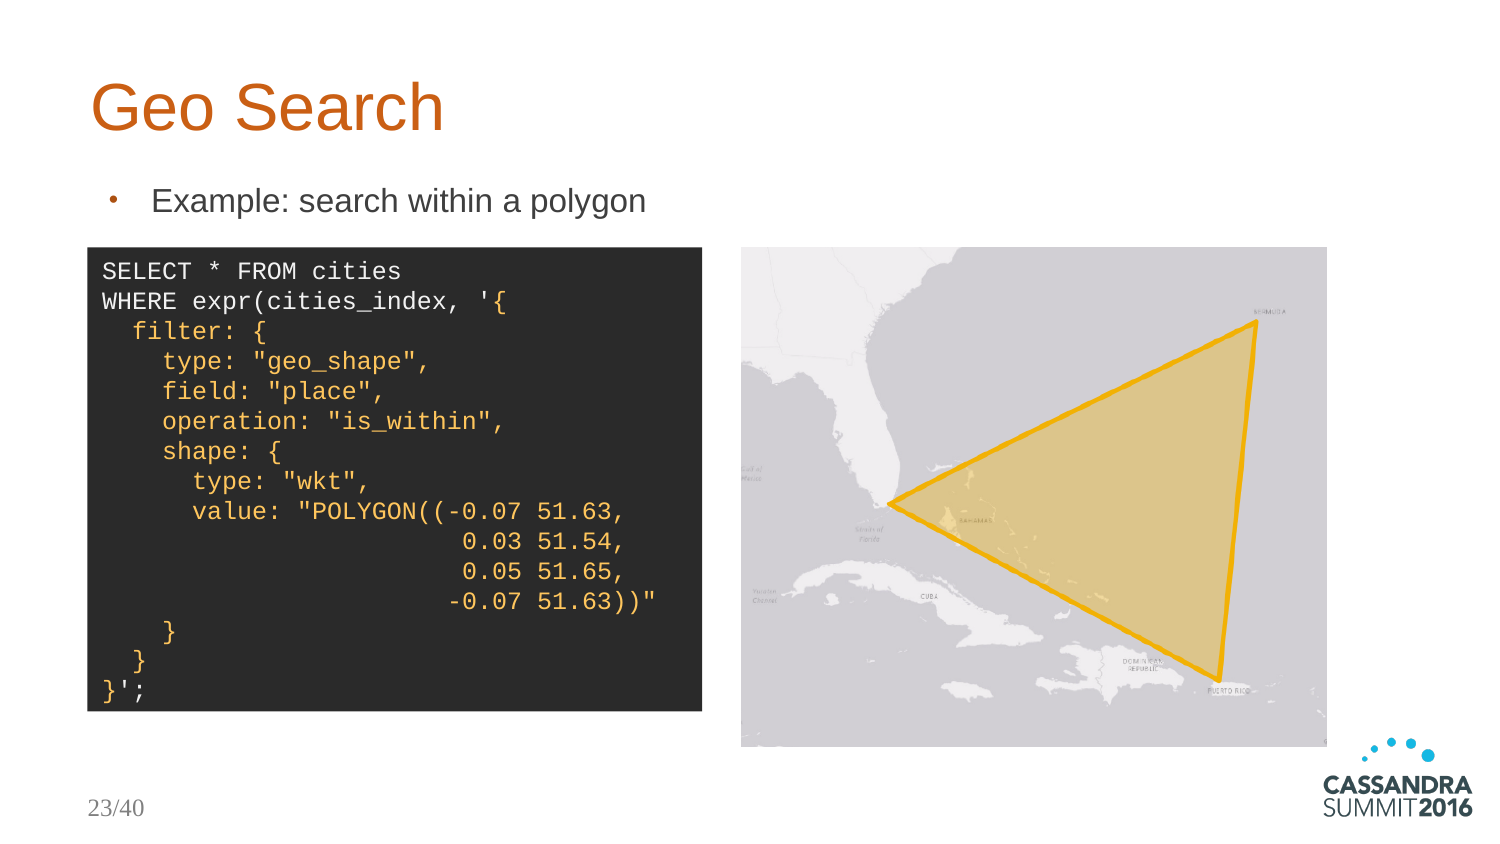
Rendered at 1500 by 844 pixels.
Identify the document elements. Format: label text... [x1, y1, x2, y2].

text_box SELECT * FROM cities WHERE expr(cities_index, '{ filter: { type: "geo_shape", field: "place", operation: "is_within", shape: { type: "wkt", value: "POLYGON((-0.07 51.63, 0.03 51.54, 0.05 51.65, -0.07 51.63))" } } }'; [85, 245, 704, 713]
text_box 23/40 [87, 783, 196, 829]
picture [741, 247, 1475, 819]
text_box Example: search within a polygon [97, 166, 1313, 680]
title Geo Search [75, 33, 1425, 175]
